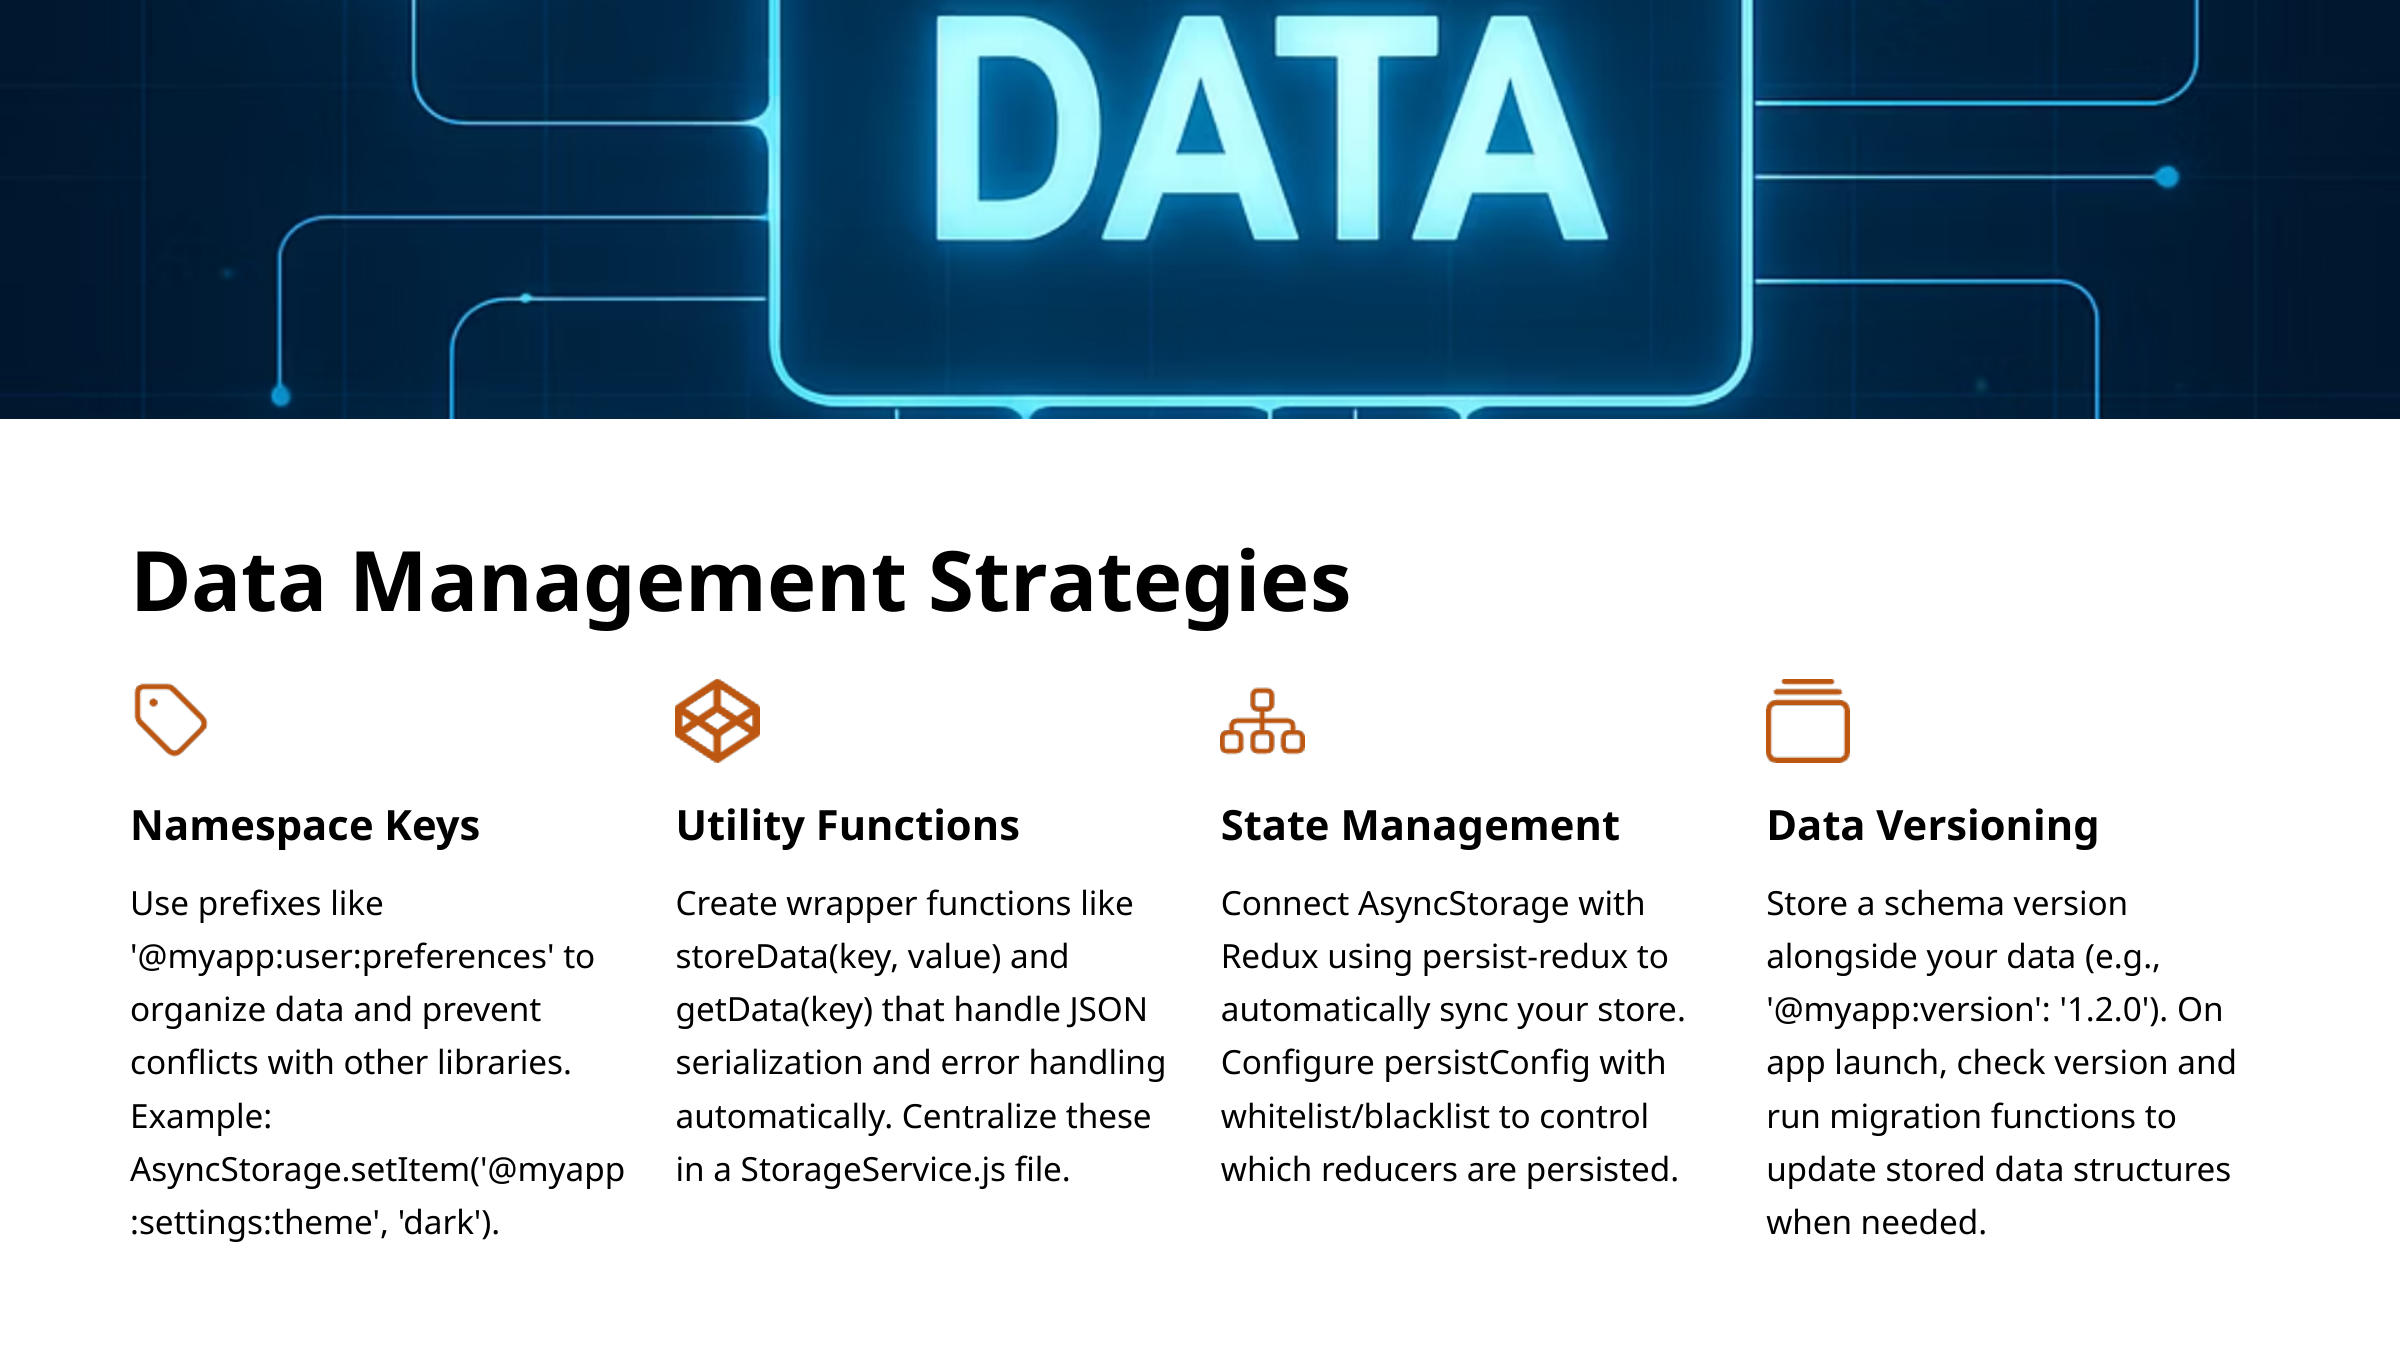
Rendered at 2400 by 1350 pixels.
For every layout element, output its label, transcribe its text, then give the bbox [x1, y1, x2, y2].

text_box Connect AsyncStorage with Redux using persist-redux to automatically sync your store. Configure persistConfig with whitelist/blacklist to control which reducers are persisted. [1220, 868, 1725, 1191]
picture [0, 0, 2400, 419]
picture [675, 679, 760, 764]
text_box Use prefixes like '@myapp:user:preferences' to organize data and prevent conflicts with other libraries. Example: AsyncStorage.setItem('@myapp:settings:theme', 'dark'). [130, 868, 634, 1245]
text_box Utility Functions [675, 796, 1095, 849]
text_box Store a schema version alongside your data (e.g., '@myapp:version': '1.2.0'). On app launch, check version and run migration functions to update stored data structures when needed. [1766, 868, 2270, 1245]
picture [1220, 679, 1305, 764]
picture [130, 679, 214, 764]
text_box State Management [1220, 796, 1640, 849]
text_box Create wrapper functions like storeData(key, value) and getData(key) that handle JSON serialization and error handling automatically. Centralize these in a StorageService.js file. [675, 868, 1179, 1191]
picture [1766, 679, 1850, 764]
text_box Data Versioning [1766, 796, 2185, 849]
text_box Data Management Strategies [130, 524, 1317, 629]
text_box Namespace Keys [130, 796, 549, 849]
